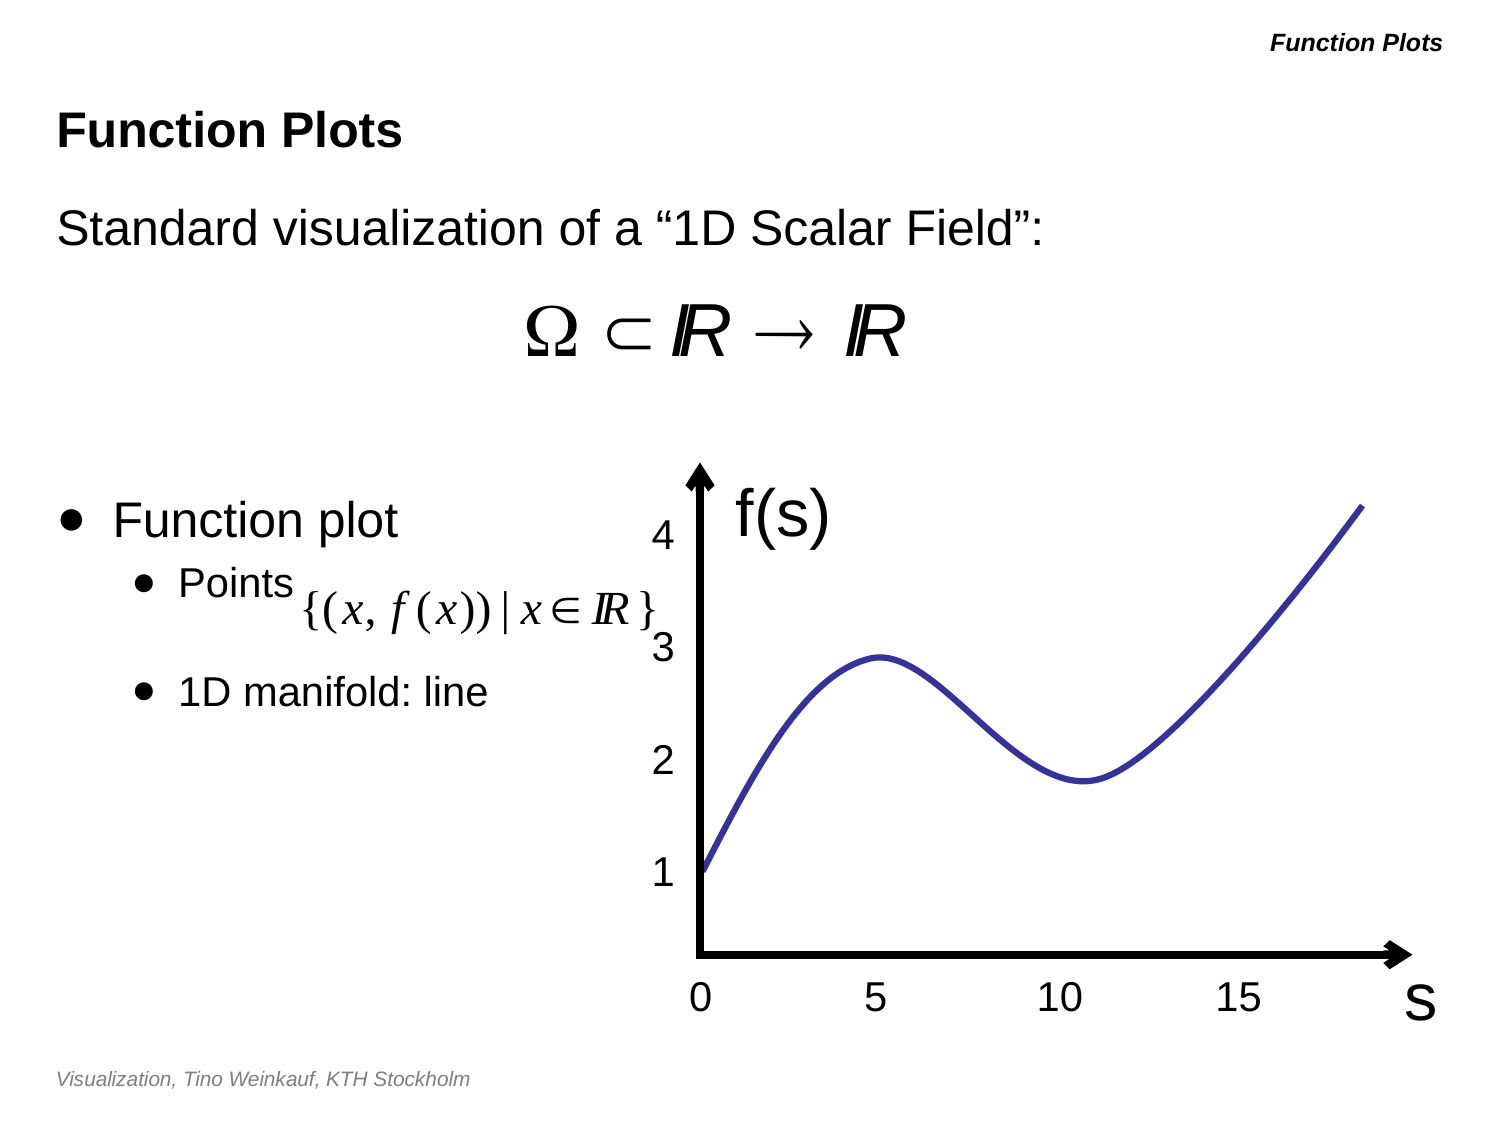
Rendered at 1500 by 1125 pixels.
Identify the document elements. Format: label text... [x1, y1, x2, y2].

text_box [512, 287, 926, 376]
text_box 15 [1200, 964, 1277, 1028]
text_box f(s) [721, 462, 847, 558]
text_box 4 [636, 500, 690, 565]
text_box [295, 580, 663, 645]
text_box s [1390, 946, 1454, 1041]
text_box 3 [636, 612, 690, 678]
list Function Plots Standard visualization of a “1D Scalar Field”: Function plot Points 1D manifold: line [40, 89, 1460, 1036]
text_box 5 [849, 964, 903, 1028]
text_box [704, 504, 1365, 873]
text_box 10 [1021, 964, 1098, 1028]
text_box 0 [674, 962, 728, 1028]
text_box 1 [636, 837, 690, 903]
title Function Plots [237, 18, 1460, 67]
text_box 2 [636, 725, 690, 790]
